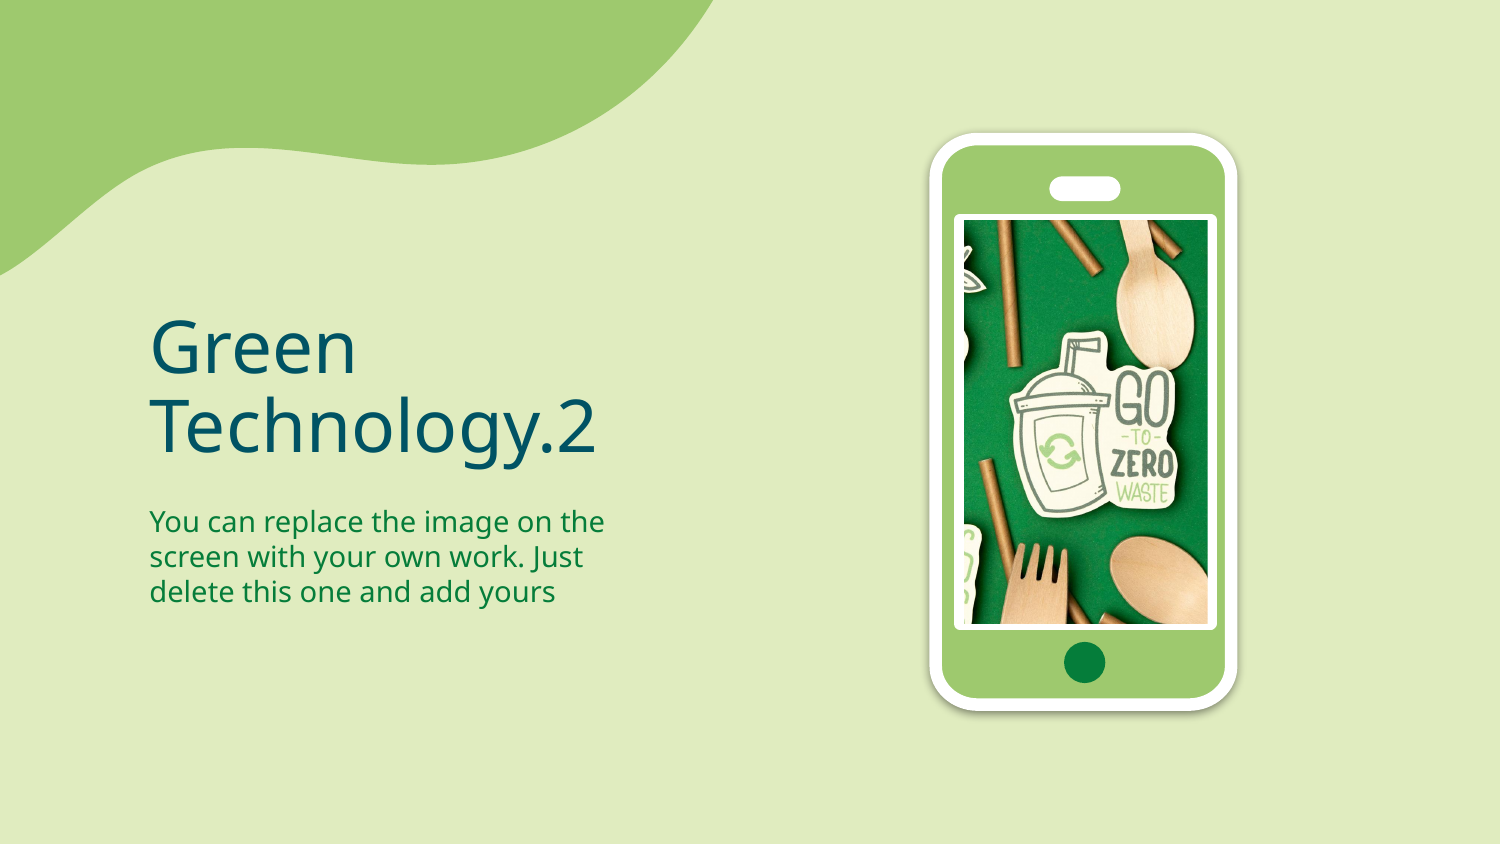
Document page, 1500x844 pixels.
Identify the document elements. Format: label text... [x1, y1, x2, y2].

subtitle You can replace the image on the screen with your own work. Just delete this one and add yours [134, 488, 683, 633]
picture [963, 220, 1208, 624]
title Green Technology.2 [134, 302, 683, 477]
text_box [1064, 641, 1106, 684]
text_box [935, 139, 1232, 705]
